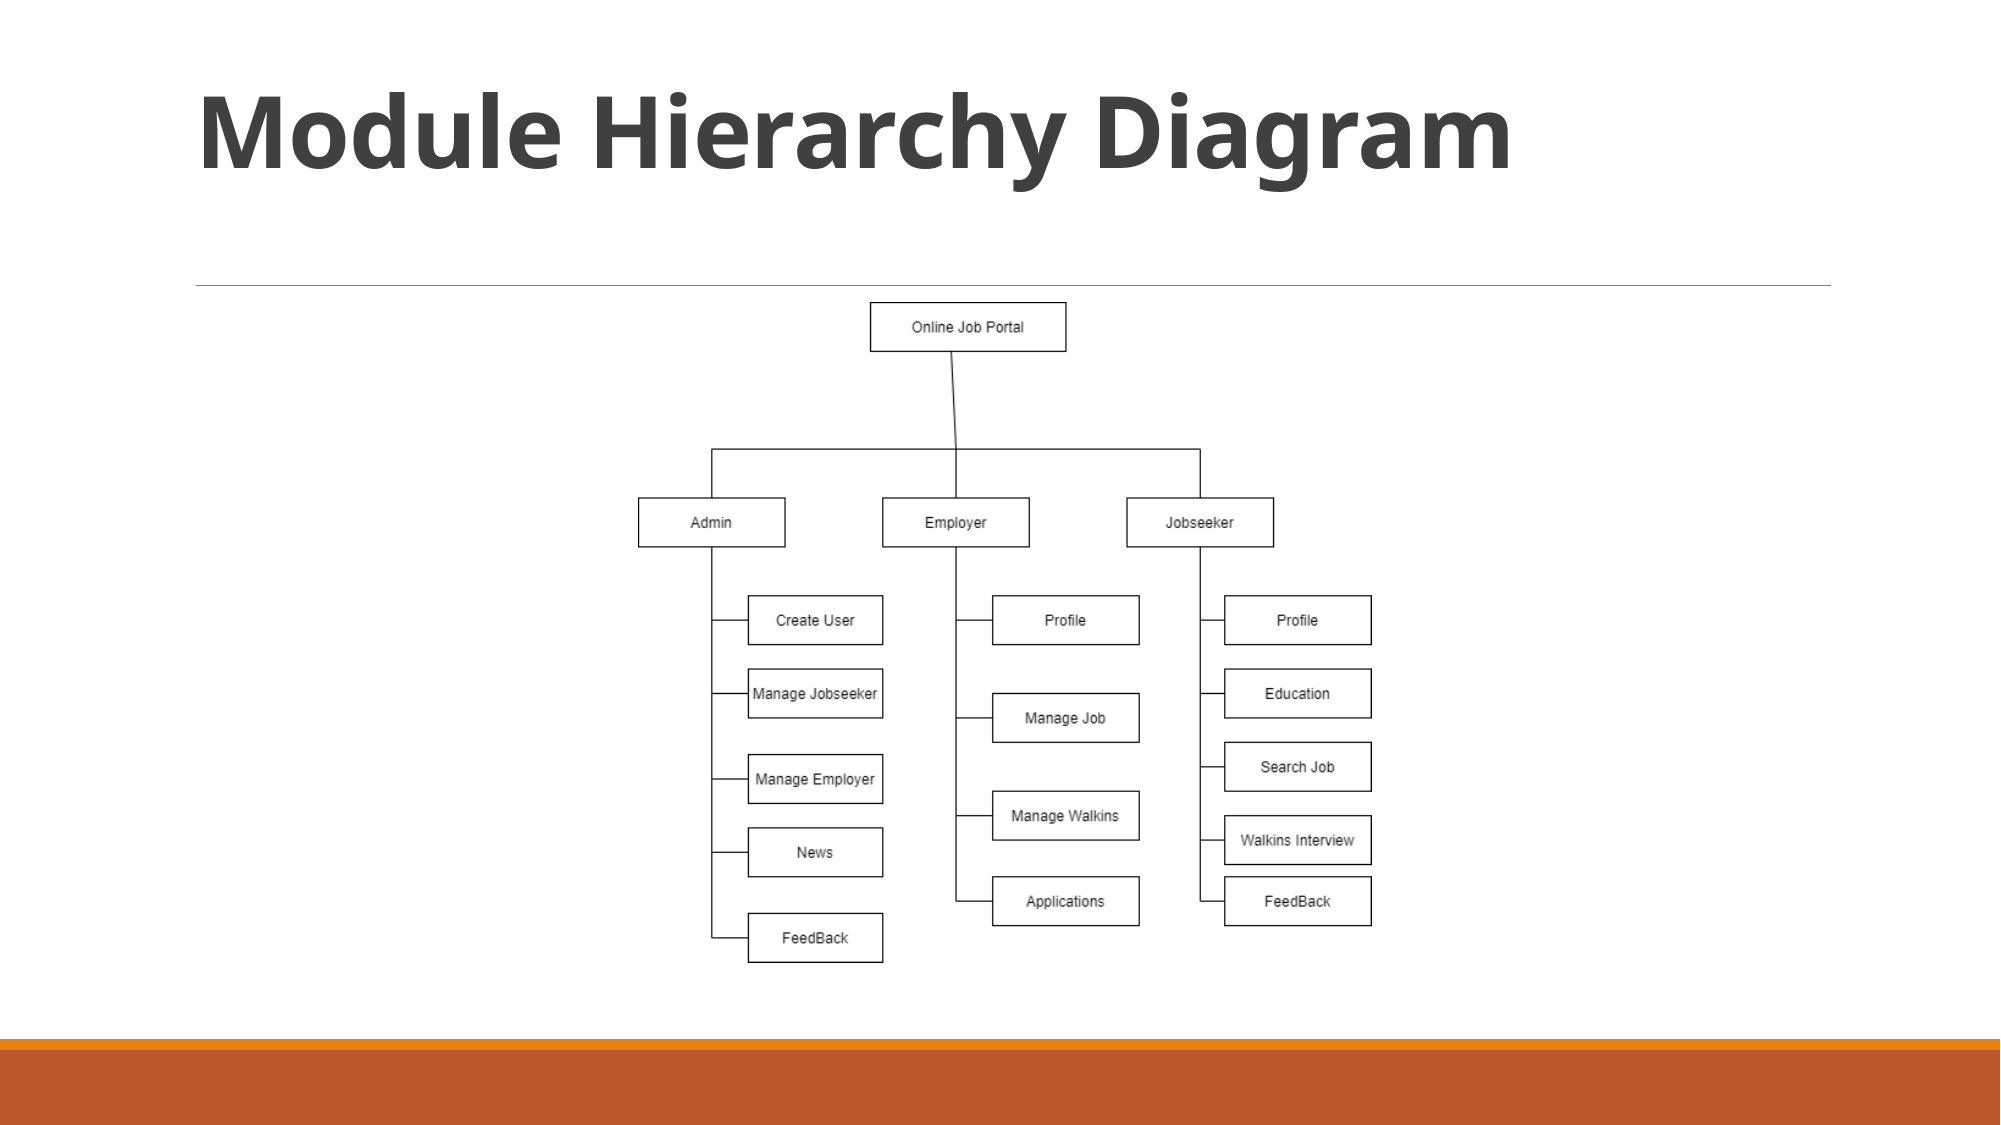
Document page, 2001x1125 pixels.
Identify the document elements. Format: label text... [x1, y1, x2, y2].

title Module Hierarchy Diagram [180, 47, 1830, 197]
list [637, 302, 1372, 964]
